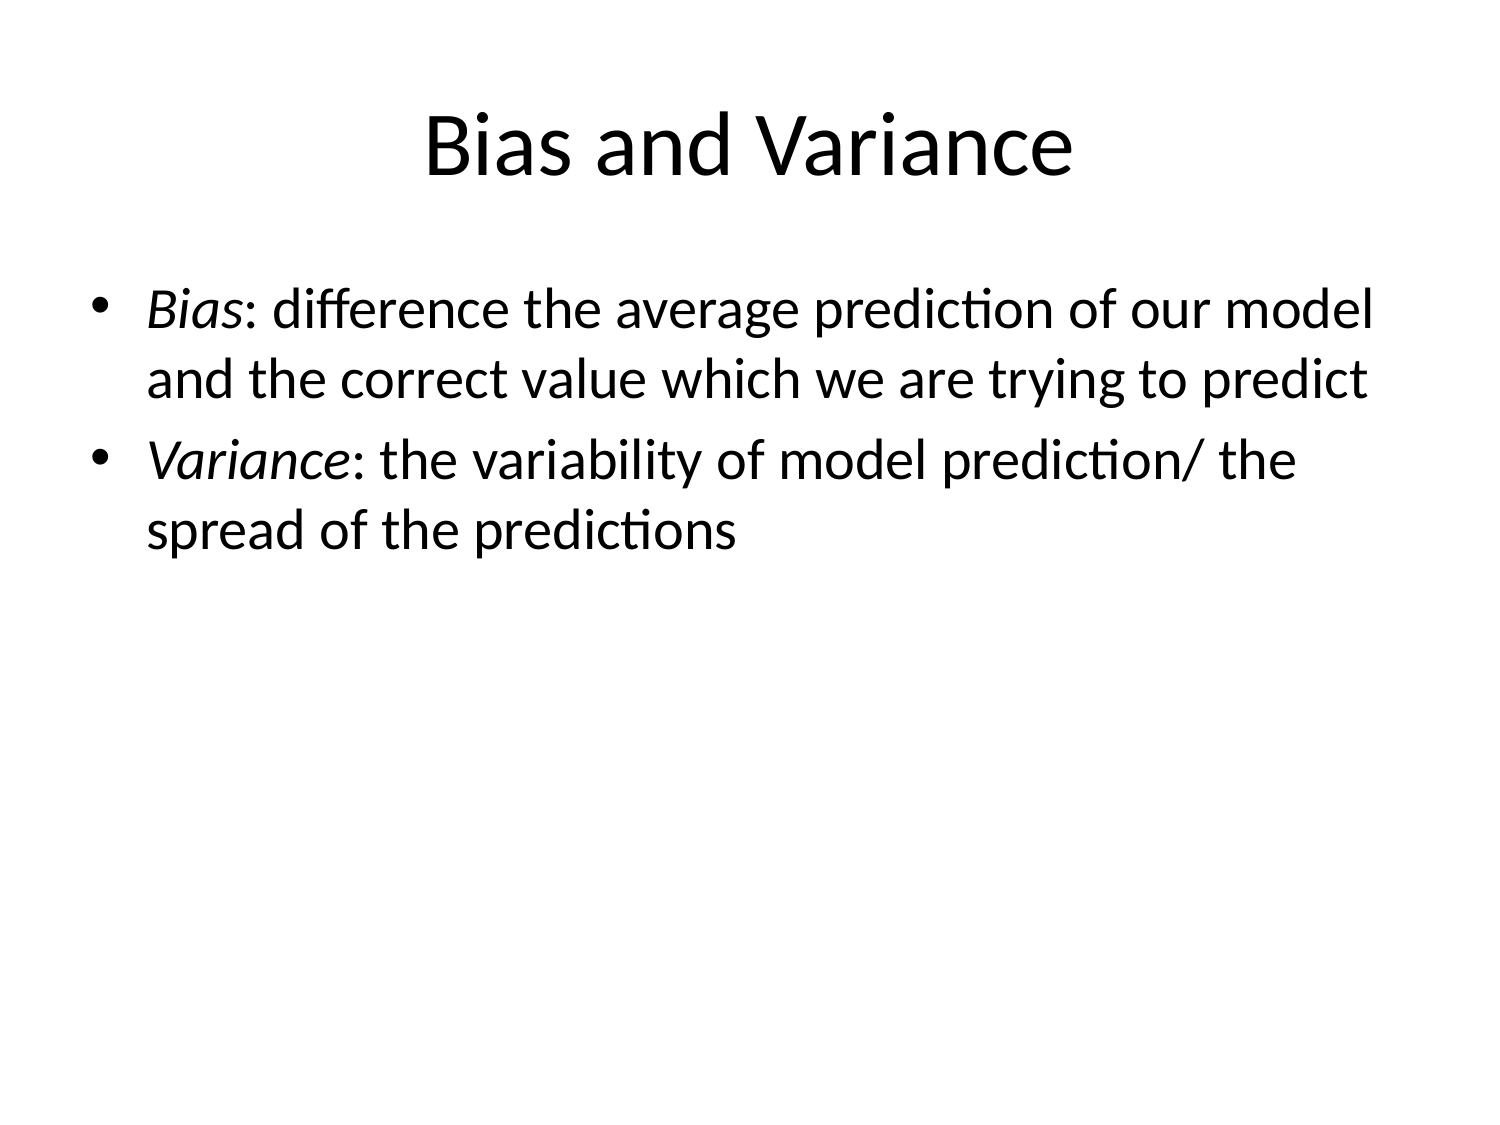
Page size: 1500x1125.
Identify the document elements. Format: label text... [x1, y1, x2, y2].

list Bias: difference the average prediction of our model and the correct value which we are trying to predict Variance: the variability of model prediction/ the spread of the predictions [75, 262, 1425, 1005]
title Bias and Variance [75, 45, 1425, 233]
